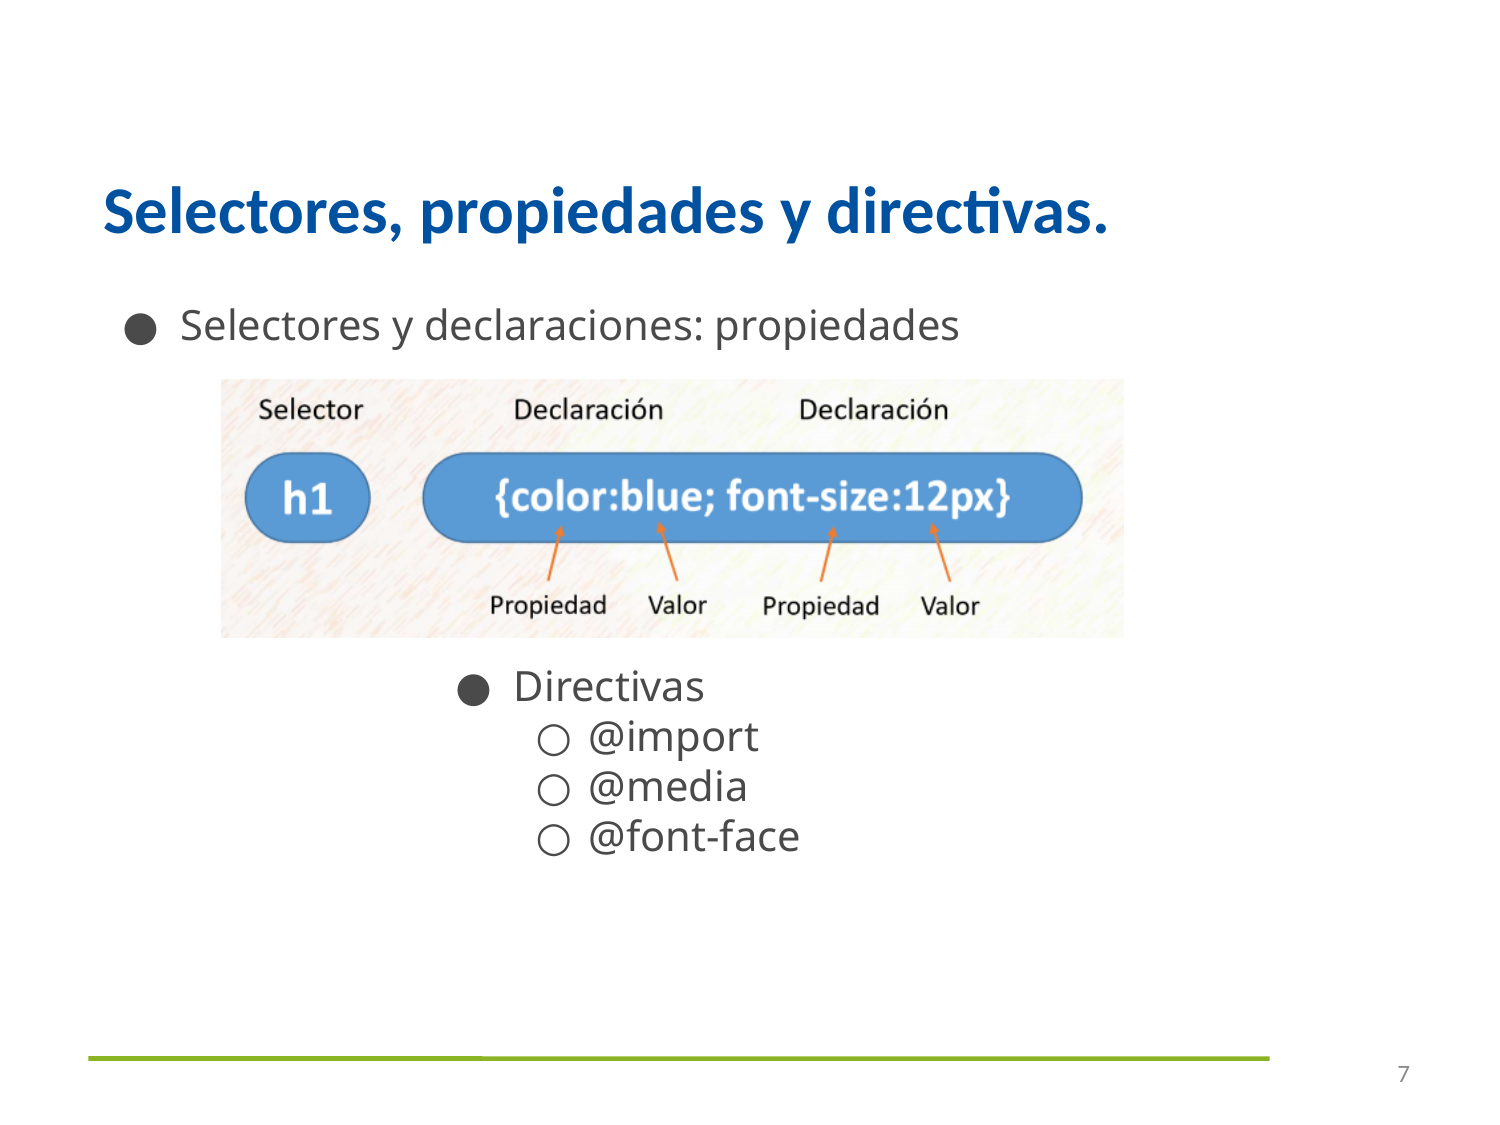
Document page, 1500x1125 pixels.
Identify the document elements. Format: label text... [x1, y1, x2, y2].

title Selectores, propiedades y directivas. [94, 158, 1381, 248]
picture [221, 379, 1124, 638]
list Directivas @import @media @font-face [430, 651, 1290, 898]
list Selectores y declaraciones: propiedades [97, 290, 1383, 380]
